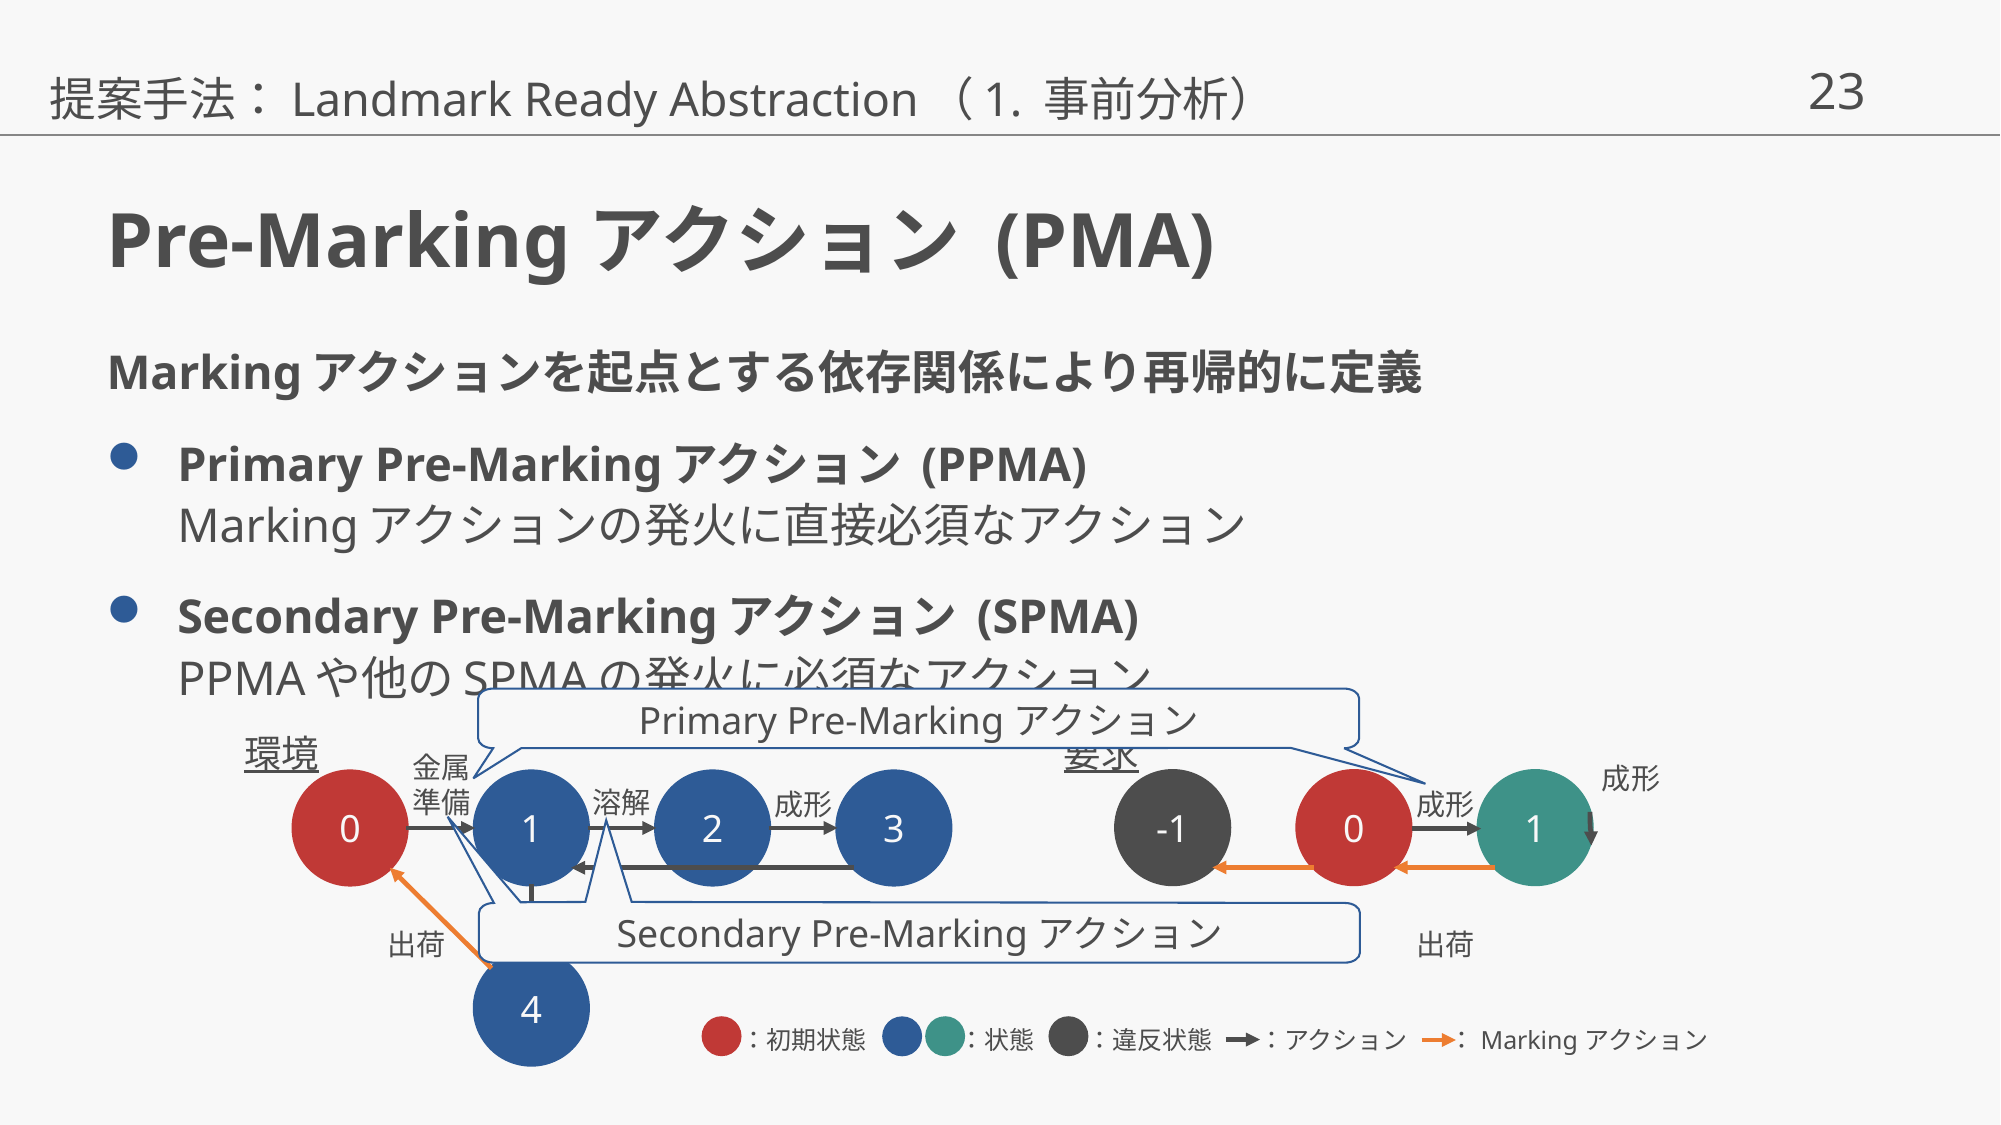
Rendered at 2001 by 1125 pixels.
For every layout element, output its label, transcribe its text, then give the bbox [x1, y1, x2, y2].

title Pre-Markingアクション (PMA) [91, 166, 1913, 321]
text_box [228, 722, 1720, 1065]
text_box Primary Pre-Markingアクション [478, 689, 1360, 722]
list 提案手法：Landmark Ready Abstraction（1. 事前分析） [34, 57, 1914, 135]
list Markingアクションを起点とする依存関係により再帰的に定義 Primary Pre-Markingアクション (PPMA) Markingアクションの発火に直接必須なアクション Secondary Pre-Markingアクション (SPMA) PPMAや他のSPMAの発火に必須なアクション [91, 330, 1913, 715]
